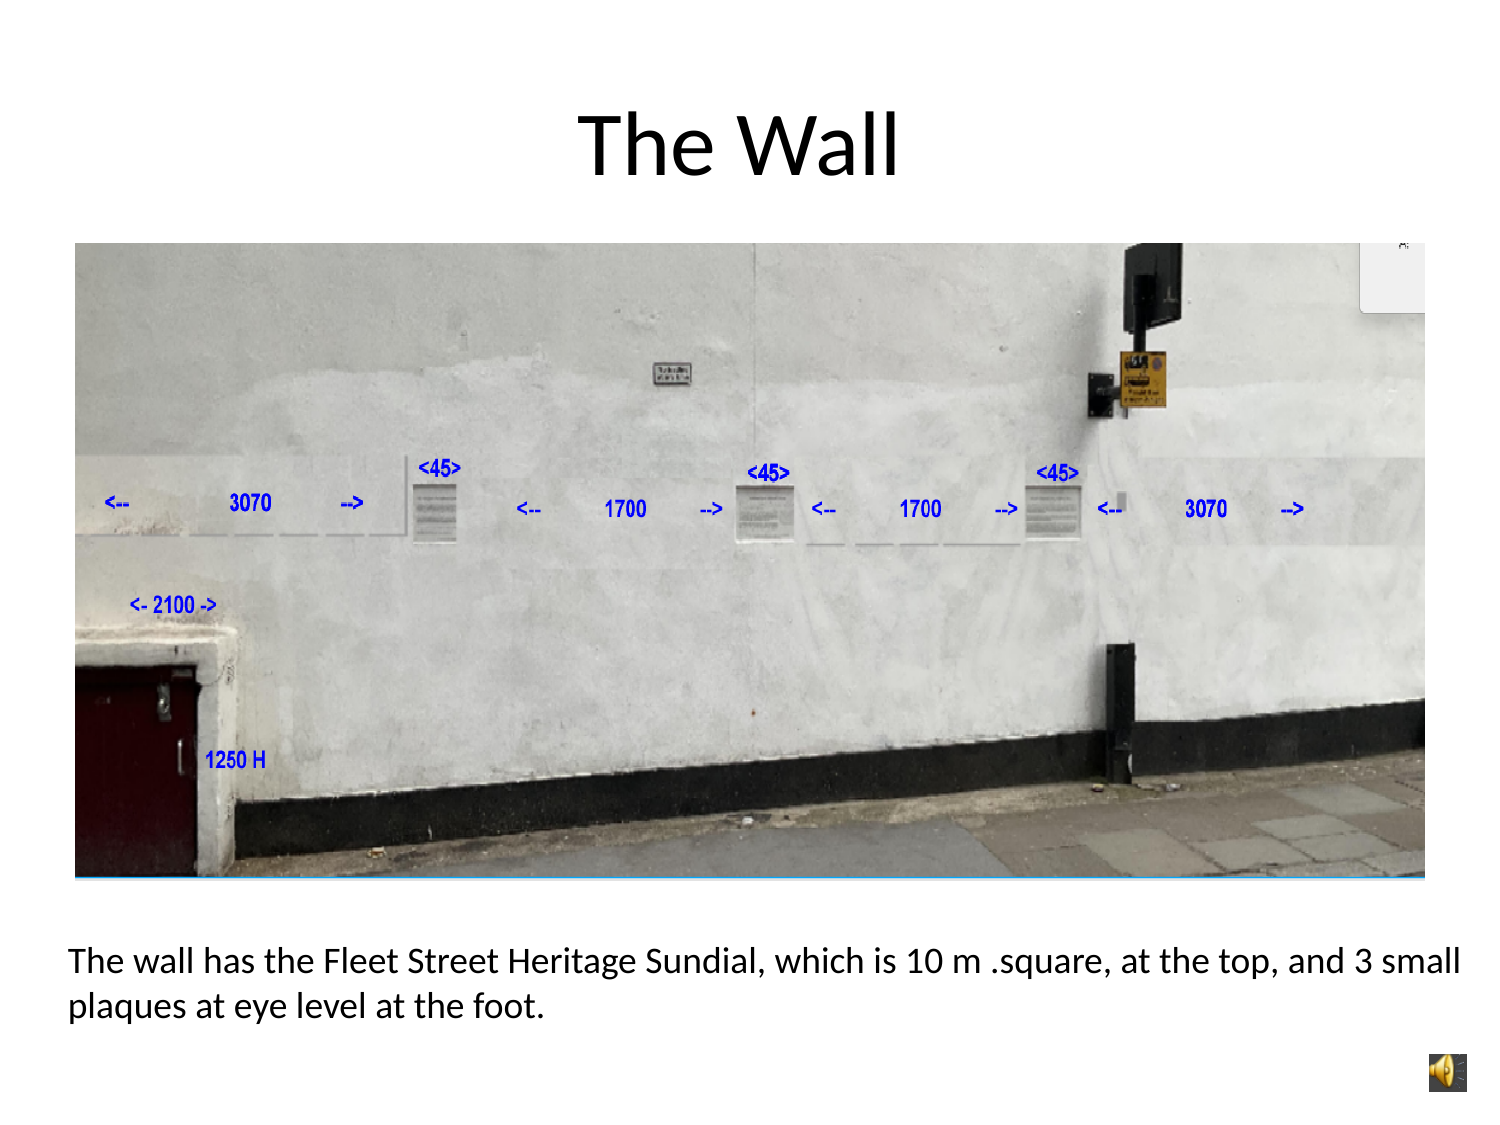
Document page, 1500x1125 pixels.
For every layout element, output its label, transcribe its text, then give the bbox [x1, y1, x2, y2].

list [74, 243, 1426, 881]
text_box The wall has the Fleet Street Heritage Sundial, which is 10 m .square, at the top, and 3 small plaques at eye level at the foot. [53, 928, 1481, 1034]
picture [1427, 1052, 1469, 1094]
title The Wall [74, 44, 1426, 233]
text_box [661, 952, 700, 1012]
